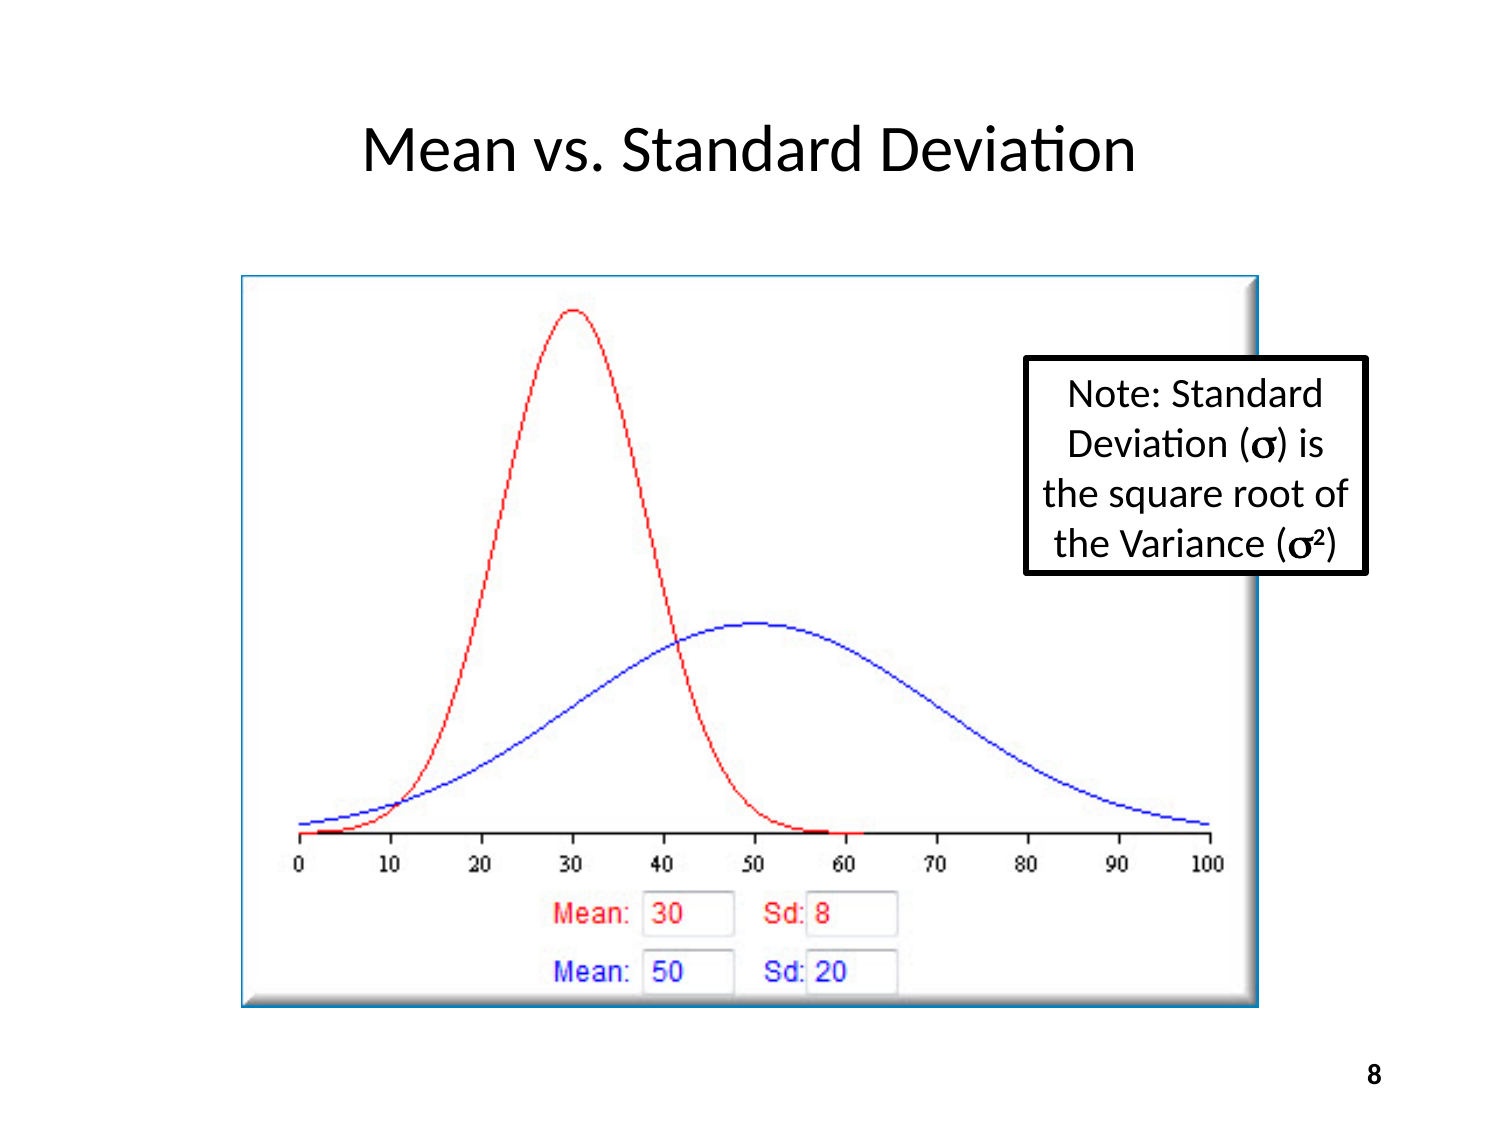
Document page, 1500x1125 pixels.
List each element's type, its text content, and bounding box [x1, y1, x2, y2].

title Mean vs. Standard Deviation [103, 59, 1397, 241]
picture [241, 275, 1259, 1008]
slide_number 8 [1059, 1042, 1397, 1103]
text_box Note: Standard Deviation () is the square root of the Variance (2) [1259, 358, 1366, 574]
